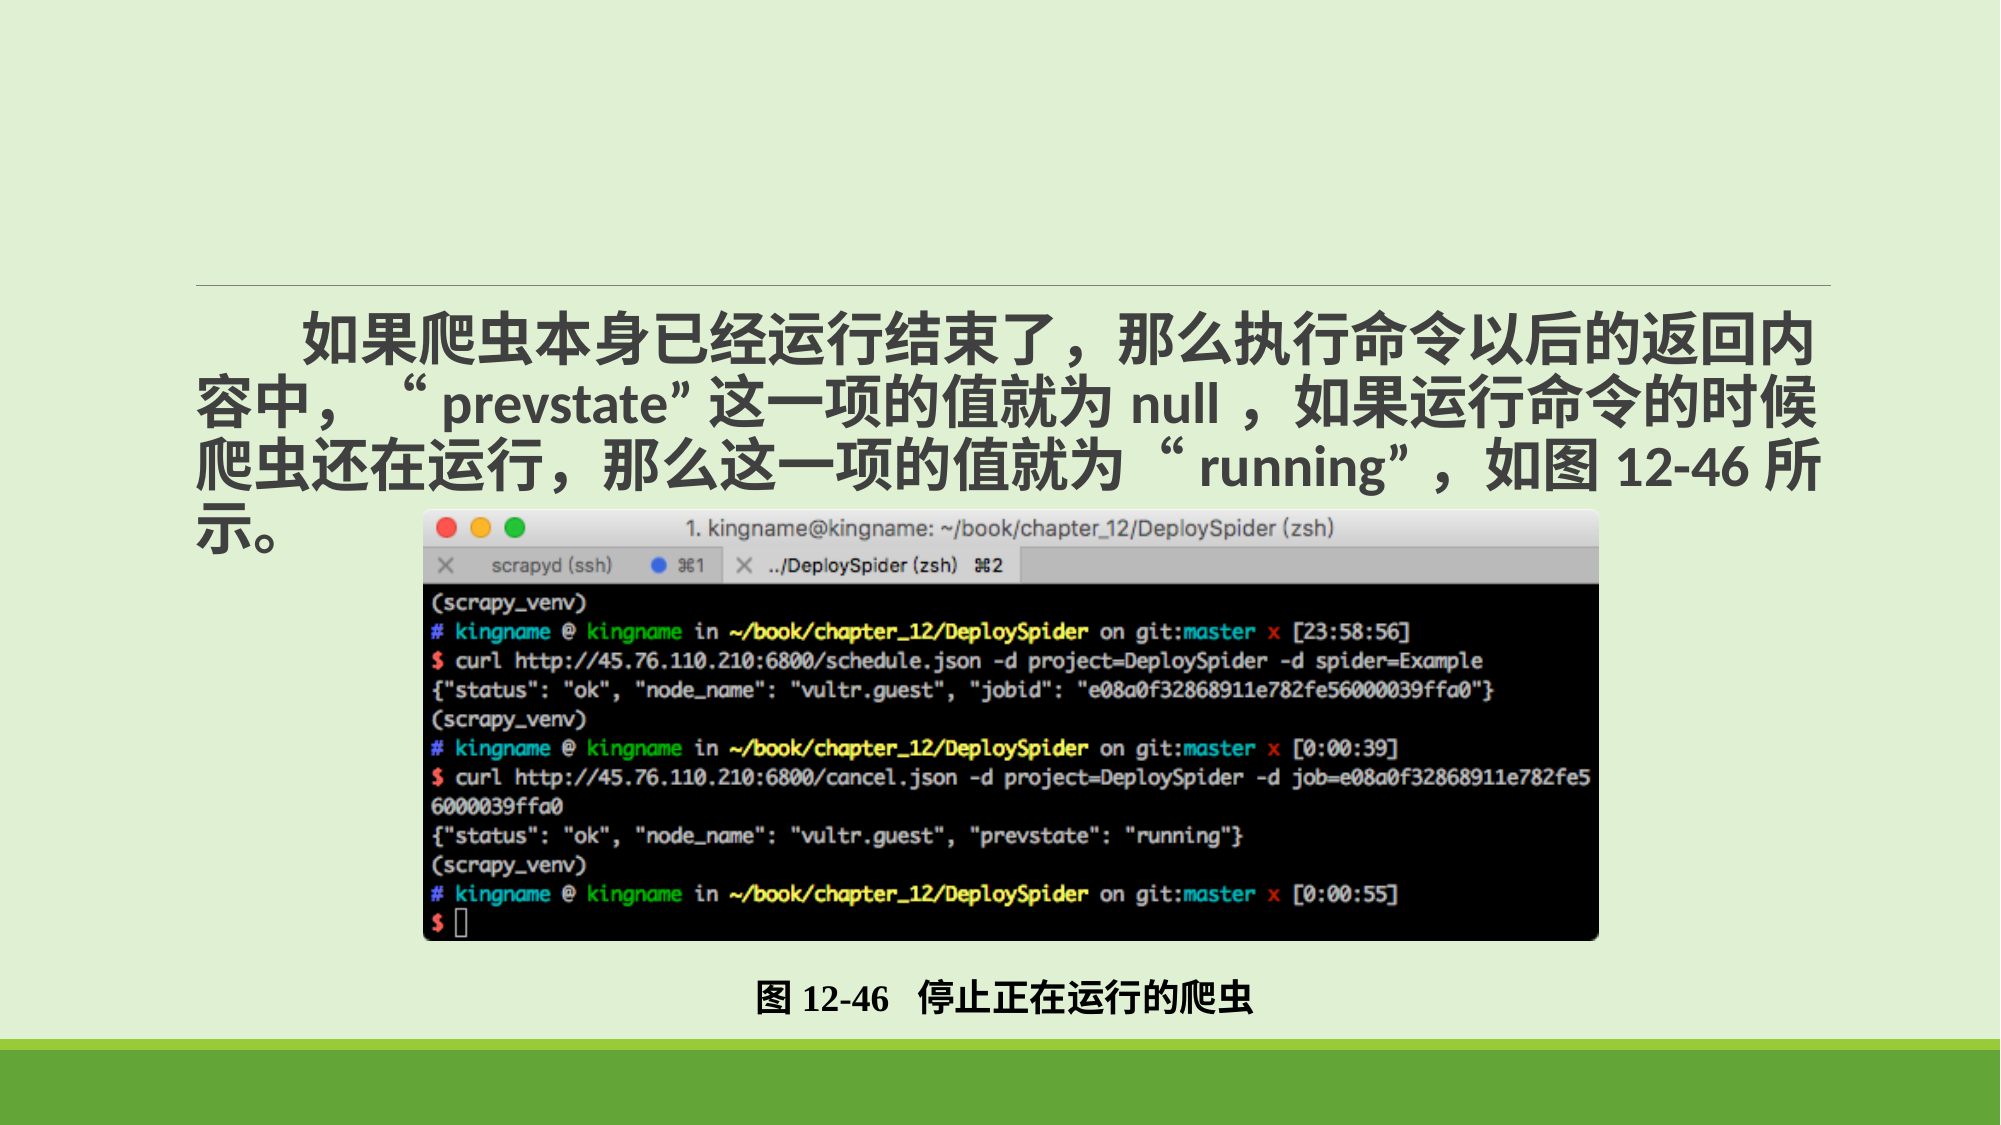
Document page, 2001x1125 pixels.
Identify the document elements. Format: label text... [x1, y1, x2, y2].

picture [422, 509, 1600, 941]
list 如果爬虫本身已经运行结束了，那么执行命令以后的返回内容中，“prevstate”这一项的值就为null，如果运行命令的时候爬虫还在运行，那么这一项的值就为“running”，如图12-46所示。 [180, 302, 1830, 963]
text_box 图12-46 停止正在运行的爬虫 [740, 966, 1270, 1027]
